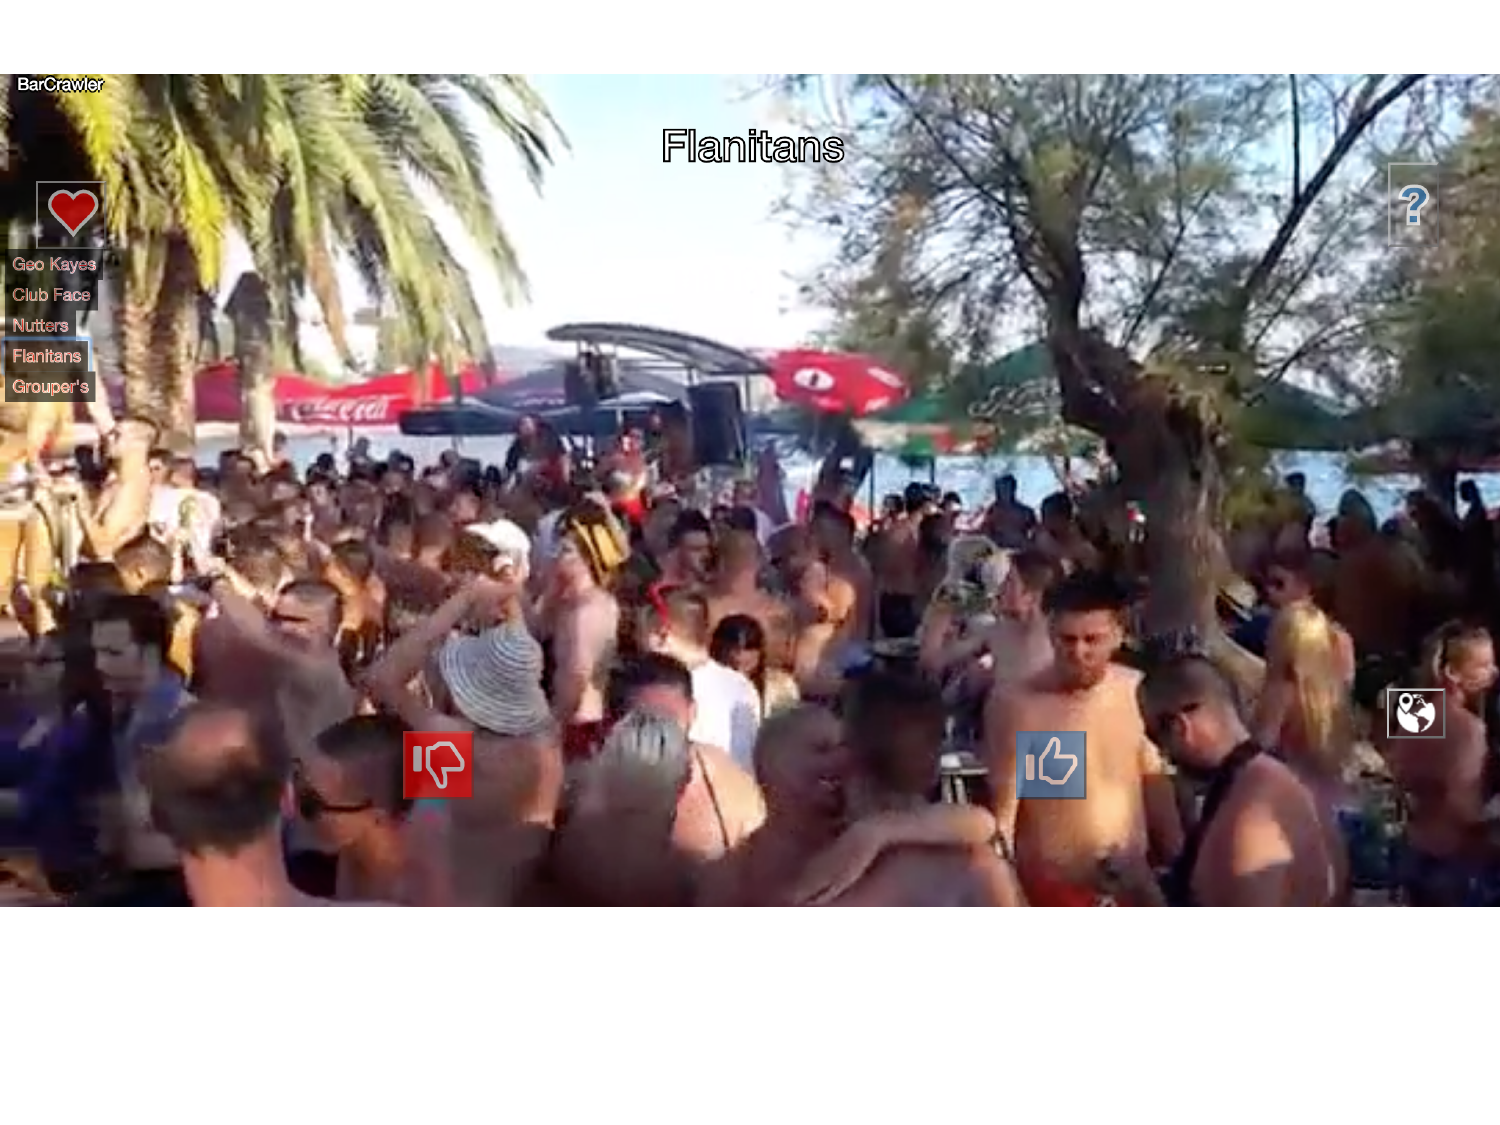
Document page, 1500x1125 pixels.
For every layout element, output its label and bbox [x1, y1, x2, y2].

picture [0, 74, 1500, 907]
